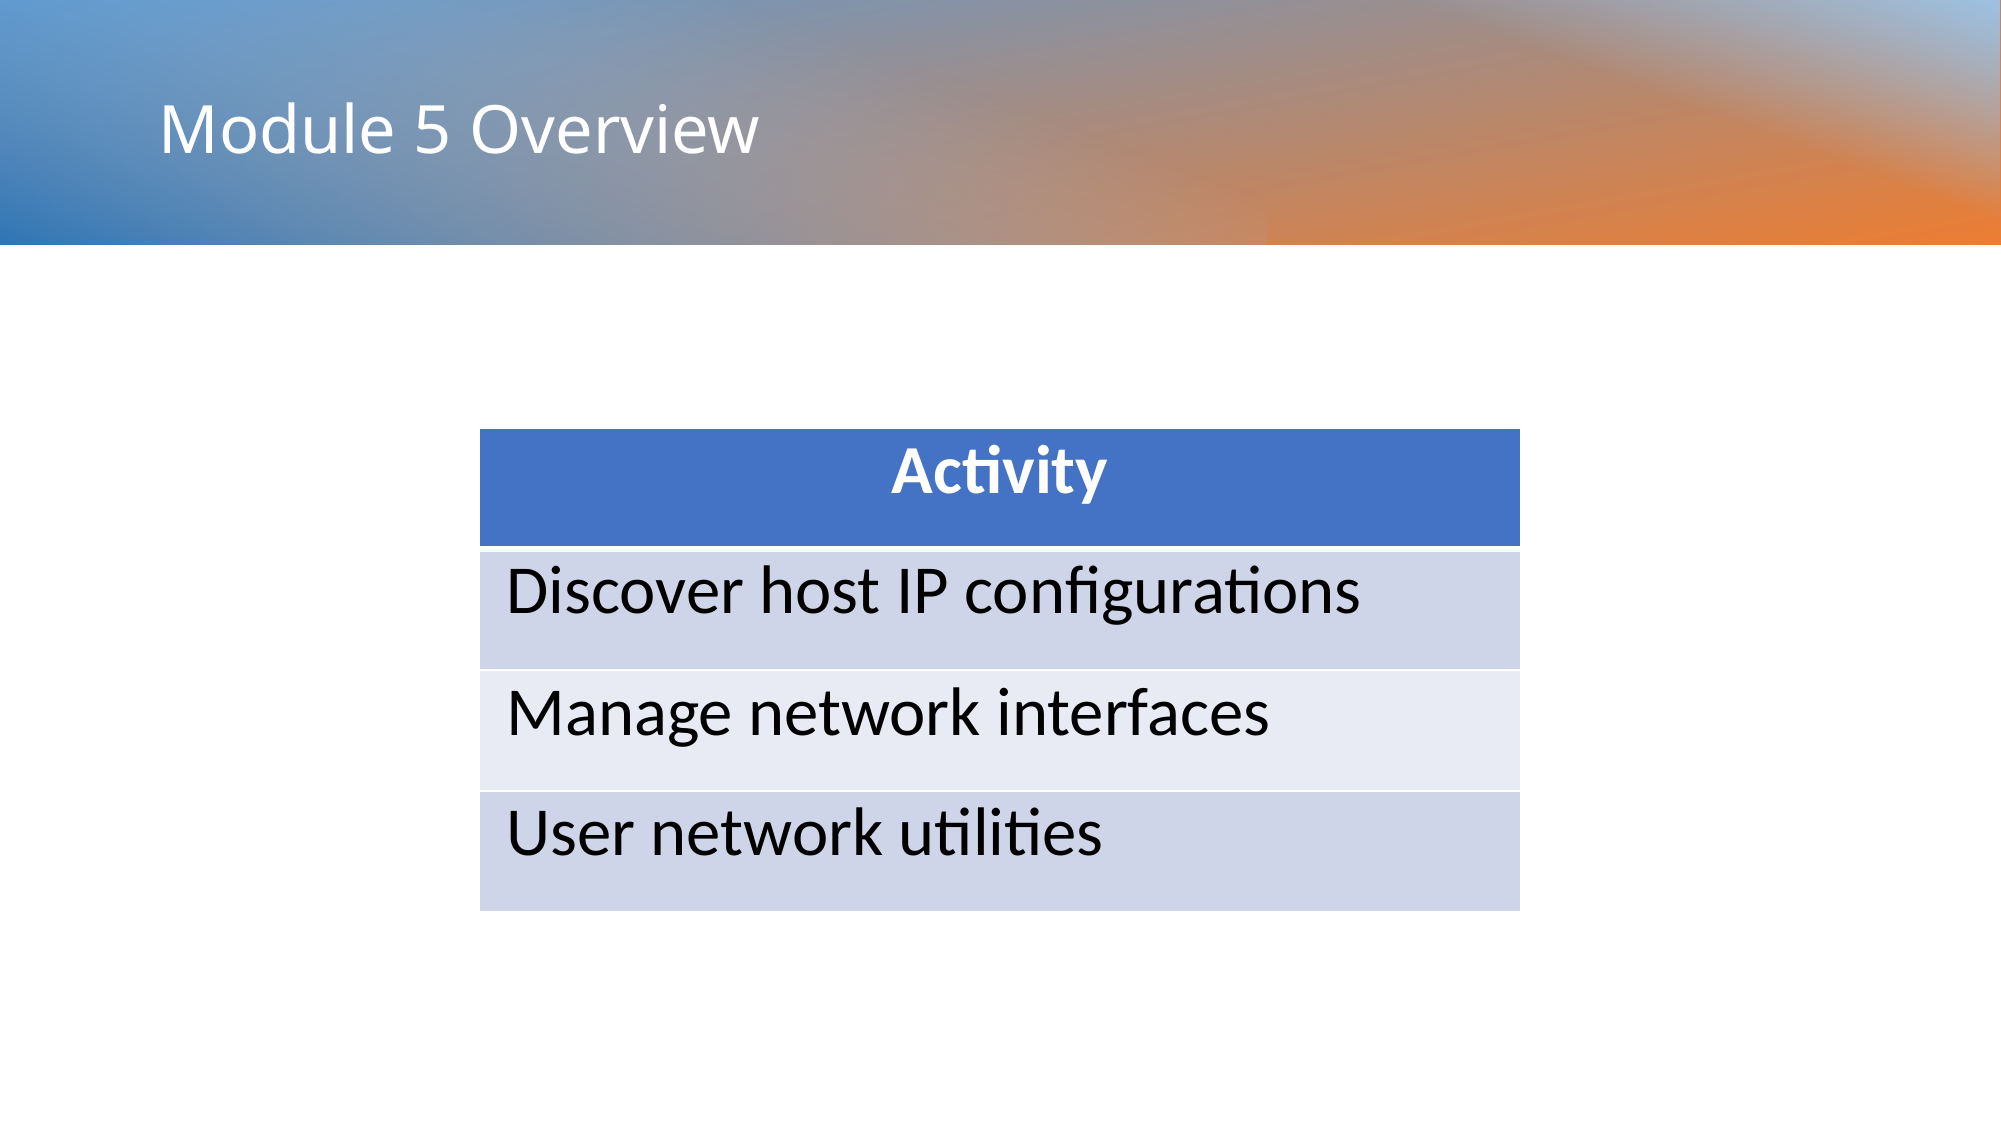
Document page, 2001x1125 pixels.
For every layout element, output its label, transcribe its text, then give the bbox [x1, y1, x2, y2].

table_cell Manage network interfaces [480, 671, 1520, 790]
table_cell Discover host IP configurations [480, 552, 1520, 669]
table_cell User network utilities [480, 792, 1520, 911]
table_header Activity [480, 429, 1520, 546]
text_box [0, 0, 2000, 245]
